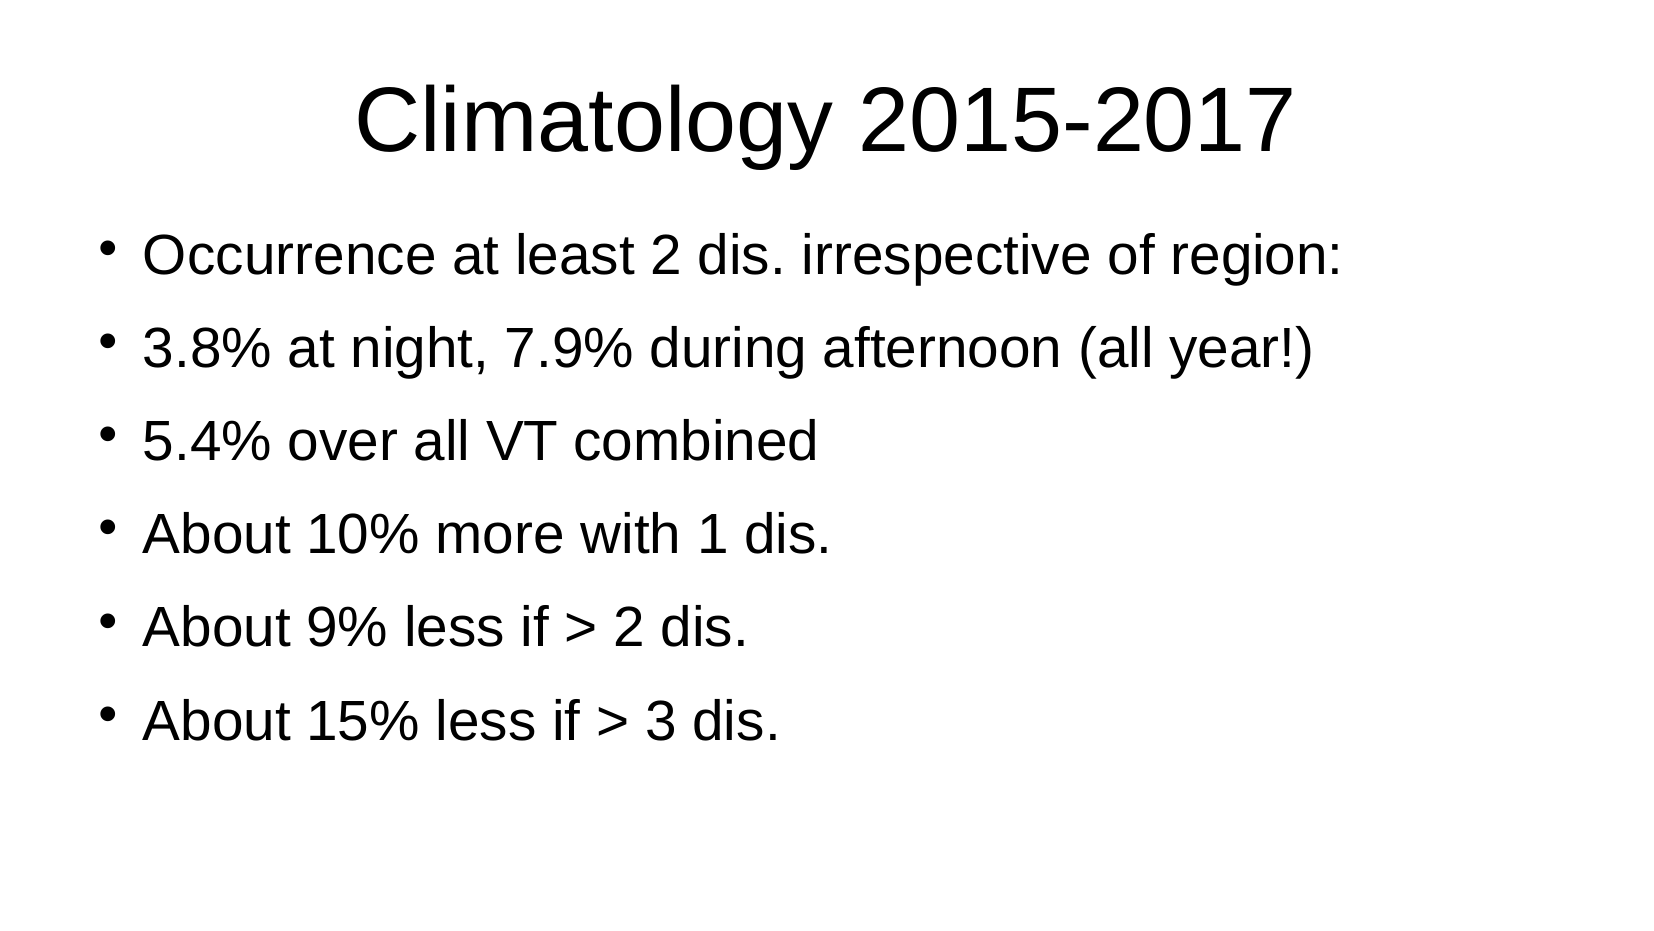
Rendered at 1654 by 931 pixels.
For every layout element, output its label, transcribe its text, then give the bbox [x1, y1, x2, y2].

text_box Climatology 2015-2017 [82, 37, 1570, 192]
text_box Occurrence at least 2 dis. irrespective of region: 3.8% at night, 7.9% during afternoon (all year!) 5.4% over all VT combined About 10% more with 1 dis. About 9% less if > 2 dis. About 15% less if > 3 dis. [82, 217, 1570, 757]
